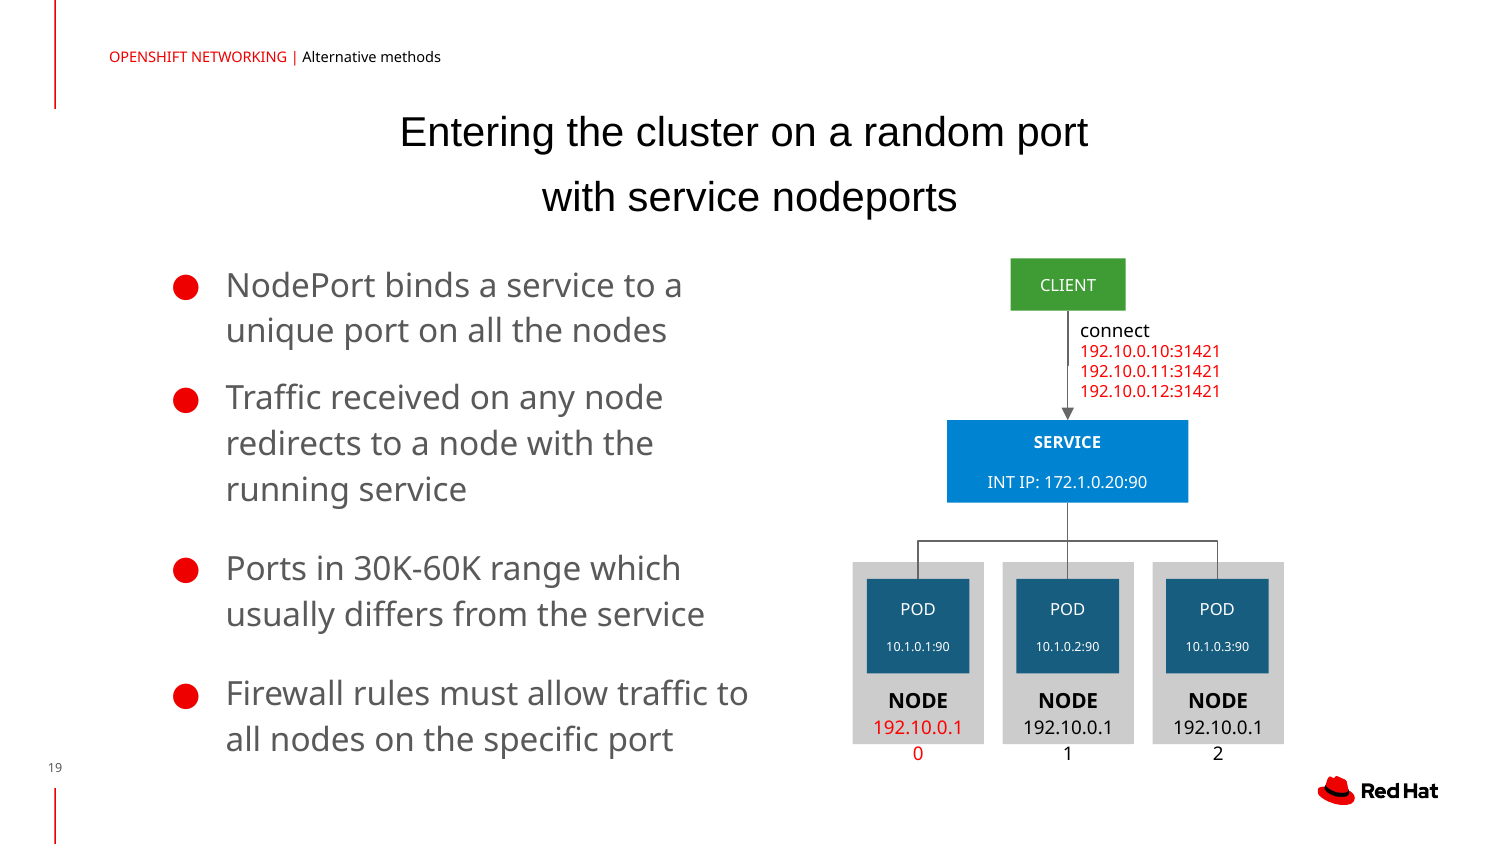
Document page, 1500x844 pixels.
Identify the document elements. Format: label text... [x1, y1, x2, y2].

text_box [1104, 465, 1181, 616]
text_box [1152, 561, 1285, 745]
title Entering the cluster on a random port with service nodeports [135, 75, 1365, 250]
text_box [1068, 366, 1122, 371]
picture [1317, 776, 1438, 805]
list NodePort binds a service to a unique port on all the nodes Traffic received on any node redirects to a node with the running service Ports in 30K-60K range which usually differs from the service Firewall rules must allow traffic to all nodes on the specific port [135, 242, 787, 730]
subtitle OPENSHIFT NETWORKING | Alternative methods [55, 6, 689, 108]
text_box connect 192.10.0.10:31421 192.10.0.11:31421 192.10.0.12:31421 [1068, 303, 1247, 408]
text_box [954, 465, 1032, 616]
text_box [1002, 561, 1135, 745]
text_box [852, 561, 985, 745]
text_box SERVICE INT IP: 172.1.0.20:90 [947, 420, 1189, 503]
text_box CLIENT [1010, 258, 1126, 311]
slide_number ‹#› [10, 759, 101, 777]
